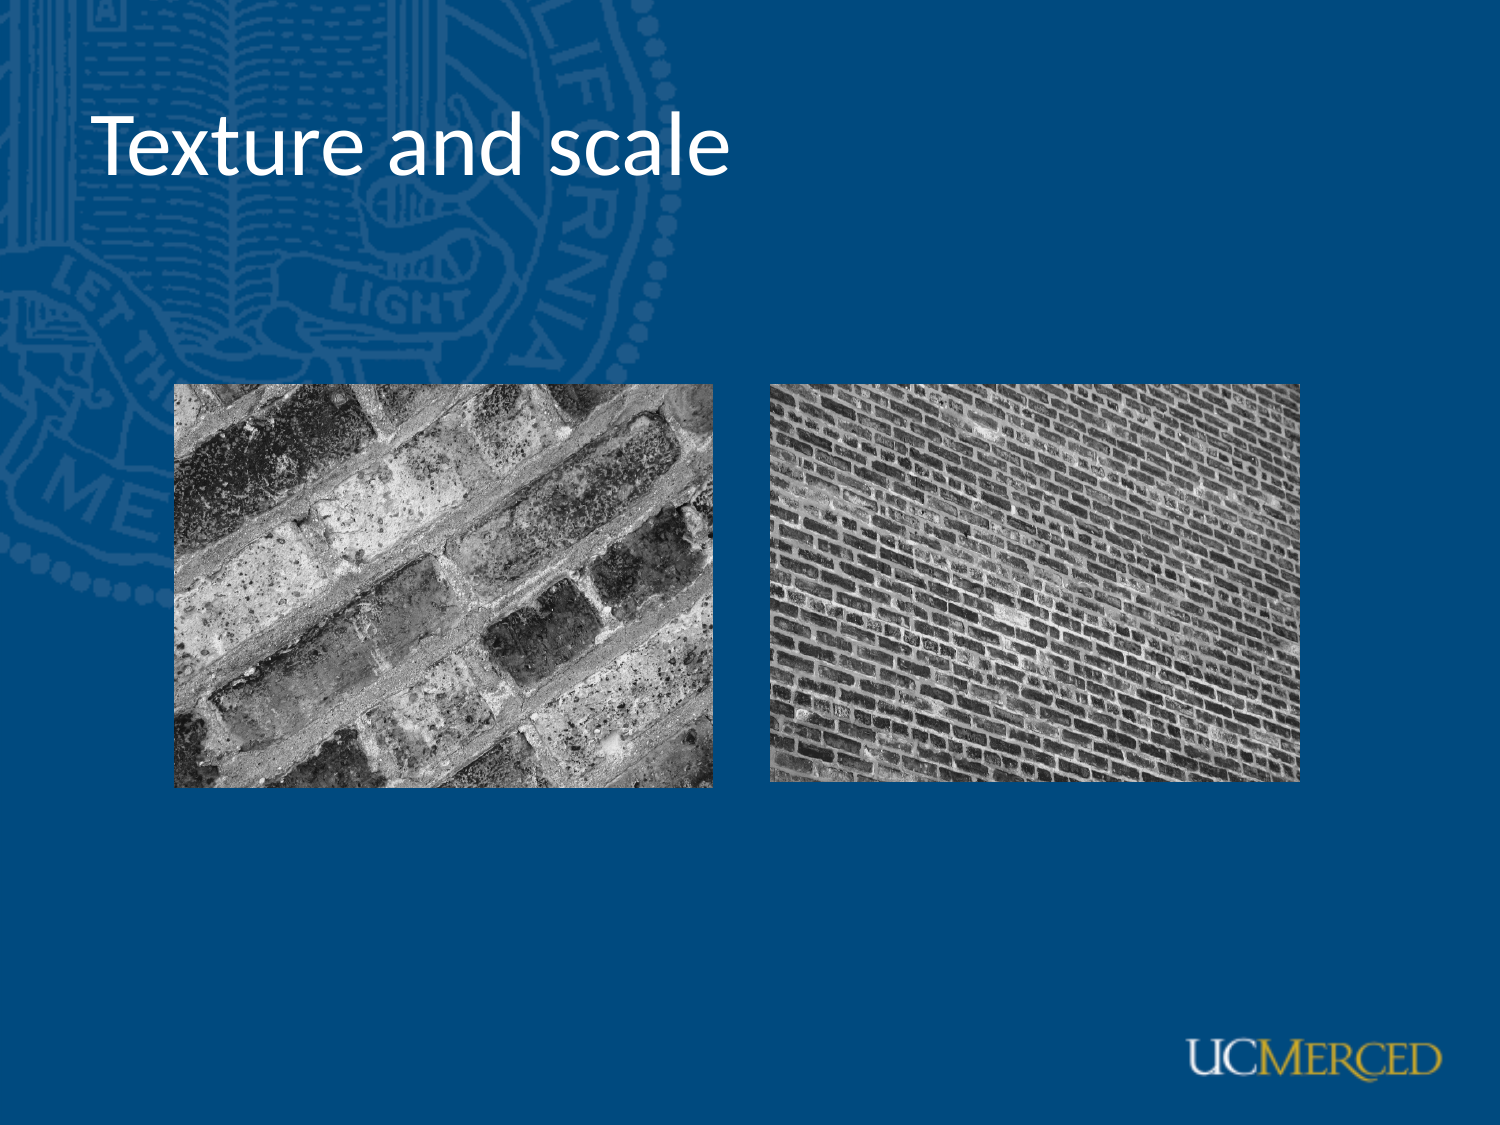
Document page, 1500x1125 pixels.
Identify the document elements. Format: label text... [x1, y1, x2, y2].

title Texture and scale [75, 45, 1425, 233]
picture [0, 0, 1500, 1125]
